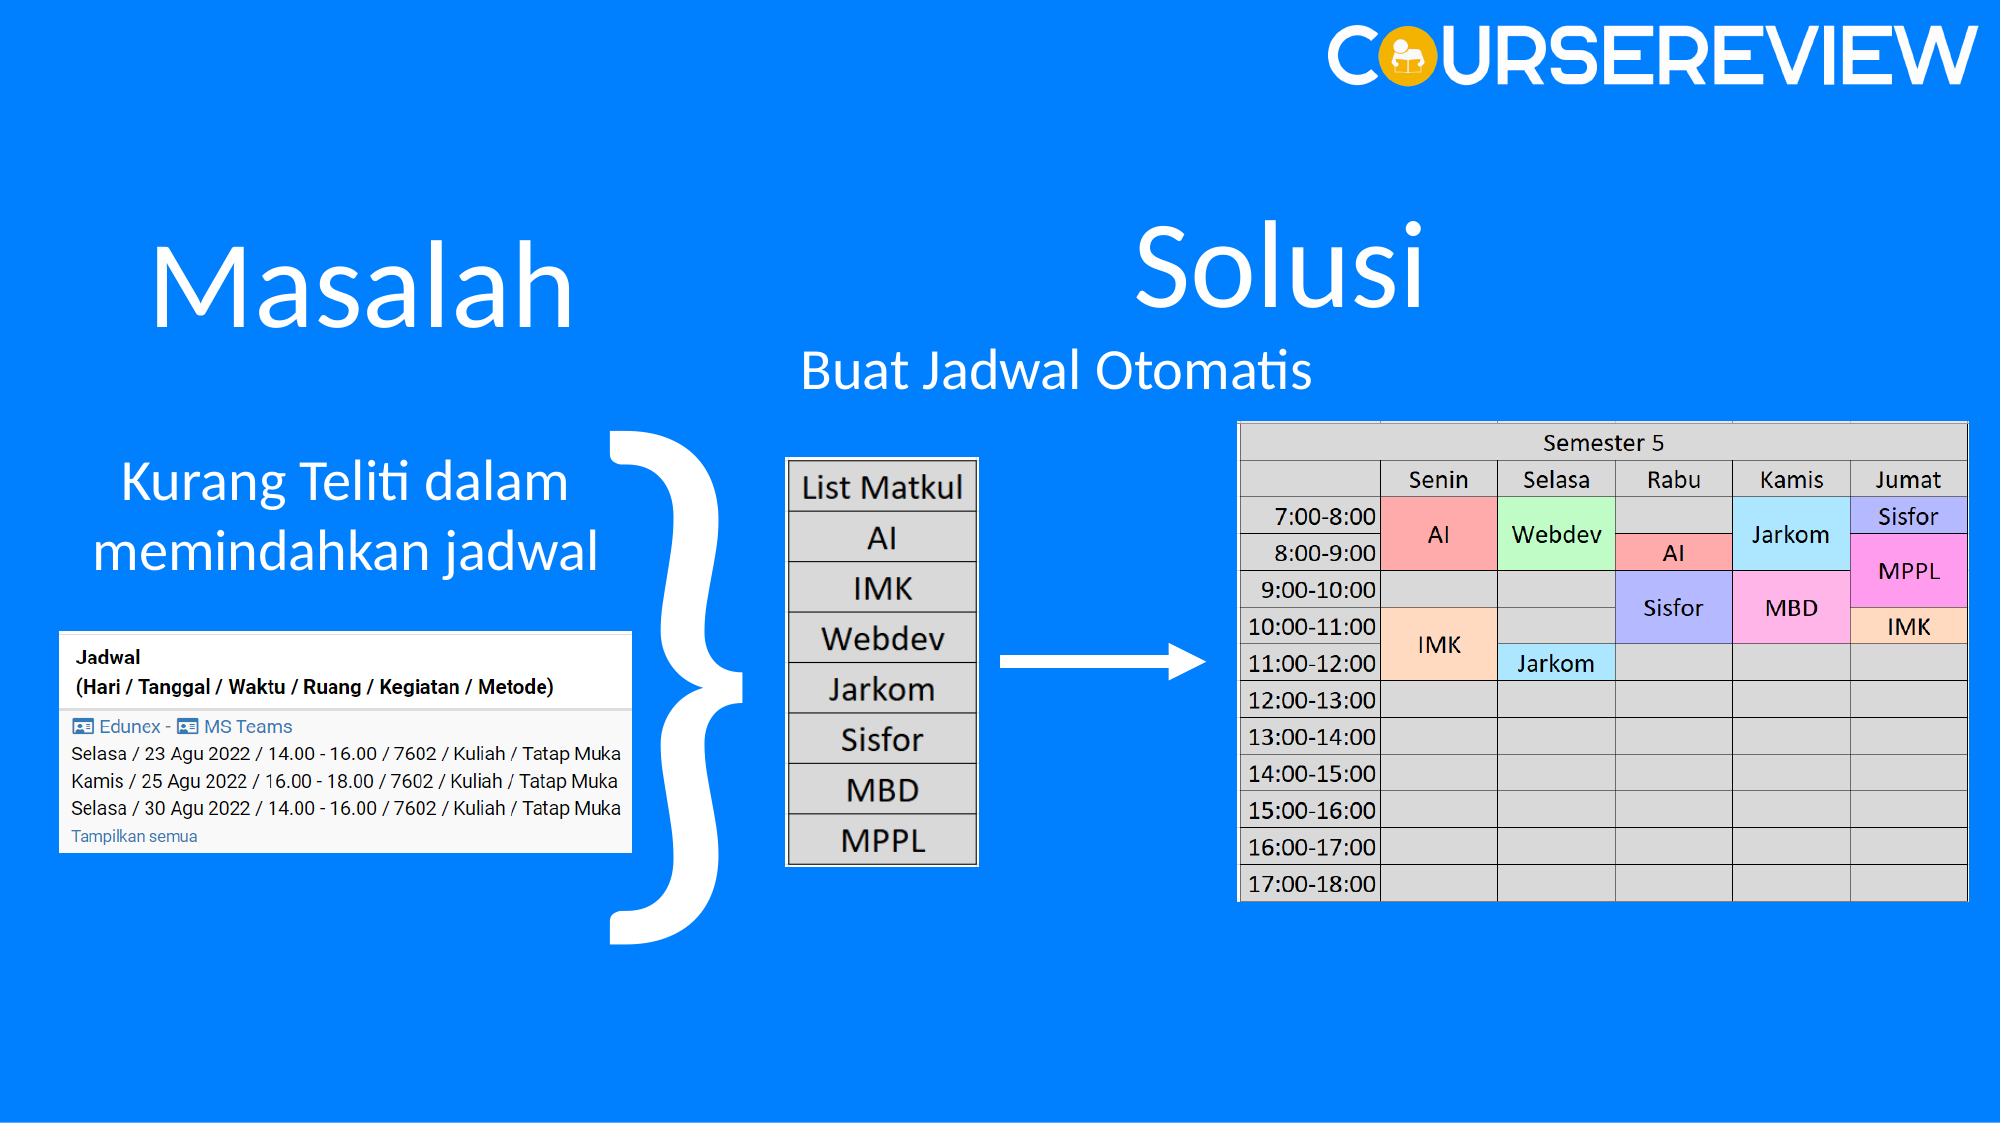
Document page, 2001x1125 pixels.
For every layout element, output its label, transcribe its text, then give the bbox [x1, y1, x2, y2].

picture [785, 457, 979, 867]
text_box Kurang Teliti dalam memindahkan jadwal [38, 434, 362, 590]
text_box [0, 0, 2000, 1124]
text_box Buat Jadwal Otomatis [748, 323, 1365, 409]
text_box Solusi [973, 175, 1589, 341]
picture [1237, 421, 1969, 902]
text_box Masalah [54, 195, 671, 360]
text_box } [362, 258, 979, 991]
picture [1314, 18, 1987, 94]
picture [59, 630, 632, 853]
